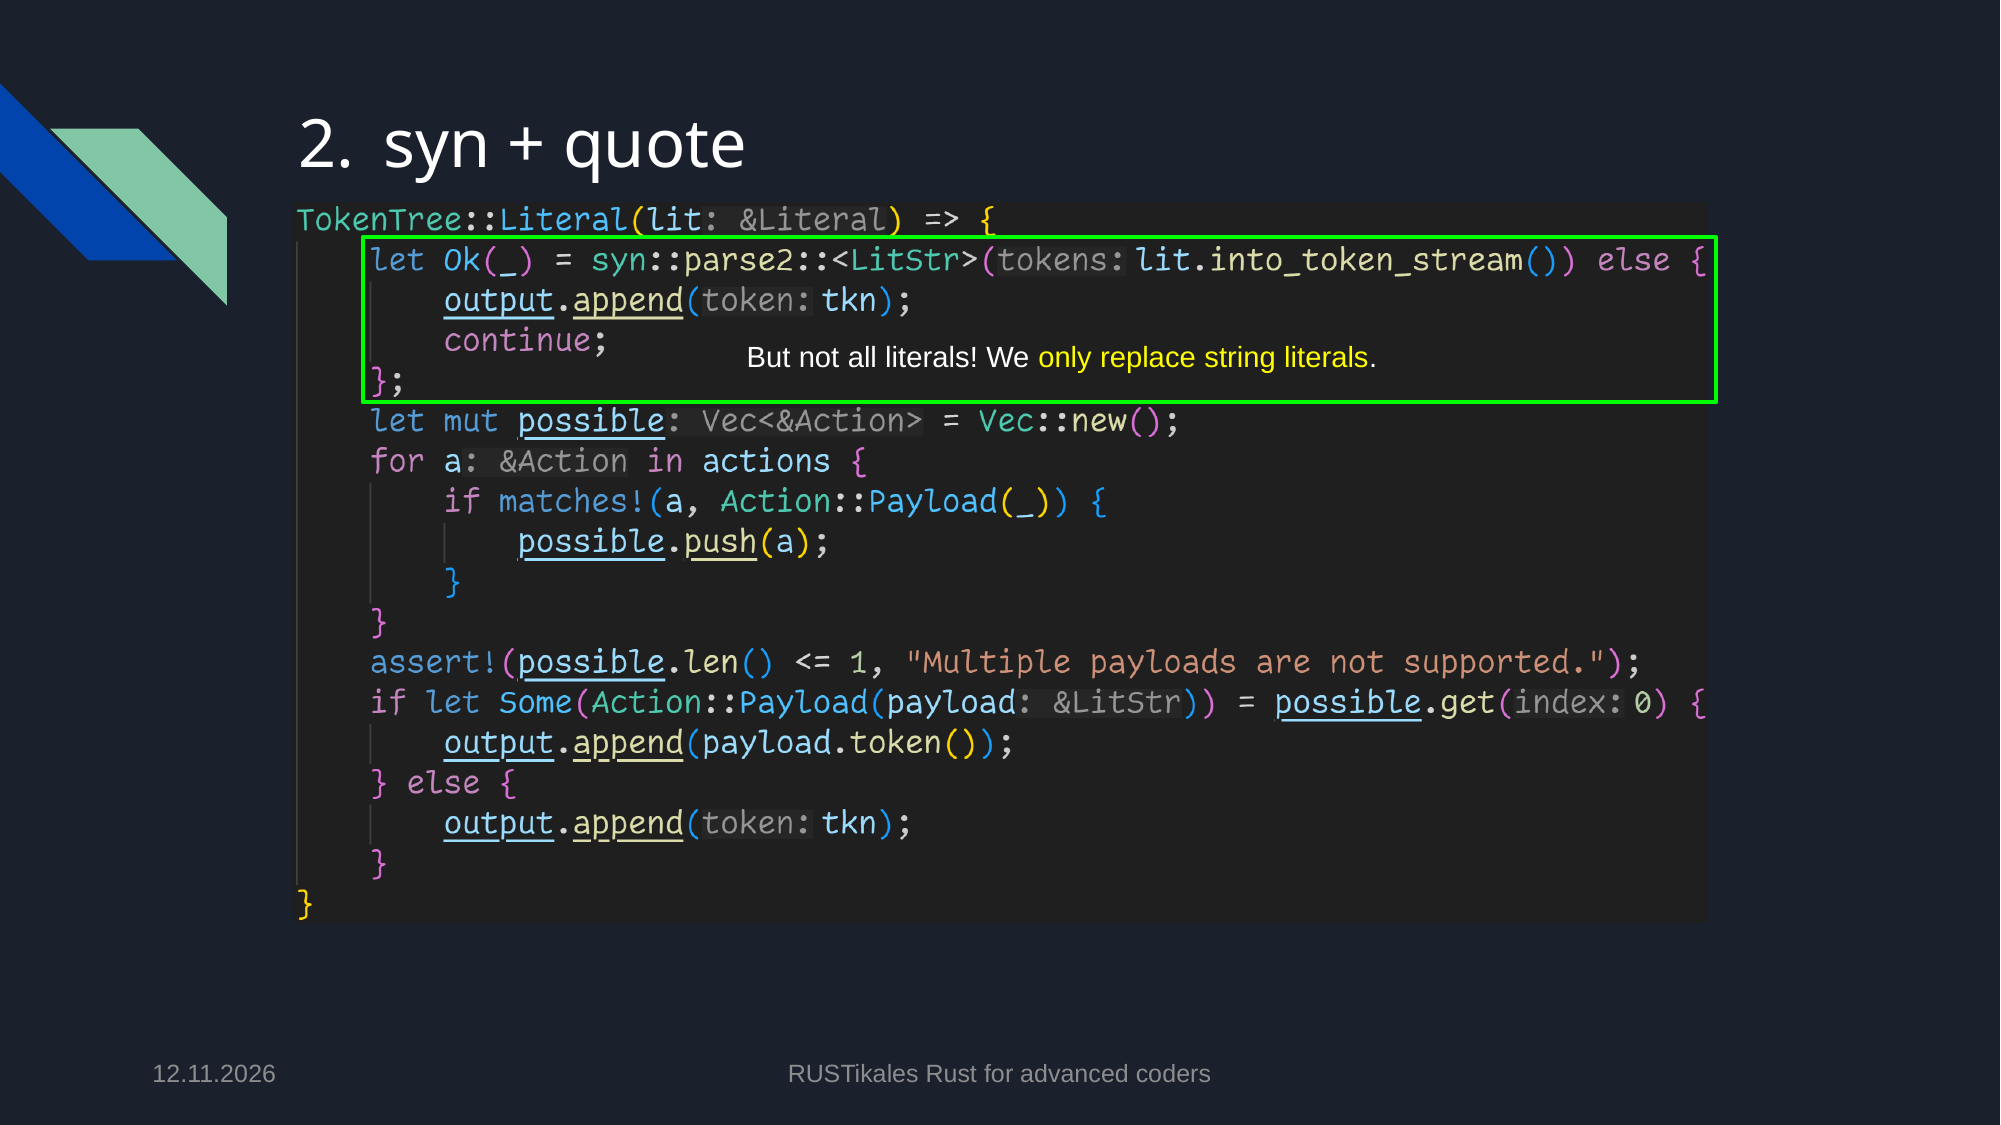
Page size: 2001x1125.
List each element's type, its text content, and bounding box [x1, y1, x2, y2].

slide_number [137, 1042, 588, 1103]
picture [292, 202, 1707, 923]
text_box [1712, 235, 1718, 404]
title syn + quote [283, 86, 1824, 287]
footer RUSTikales Rust for advanced coders [662, 1042, 1338, 1103]
